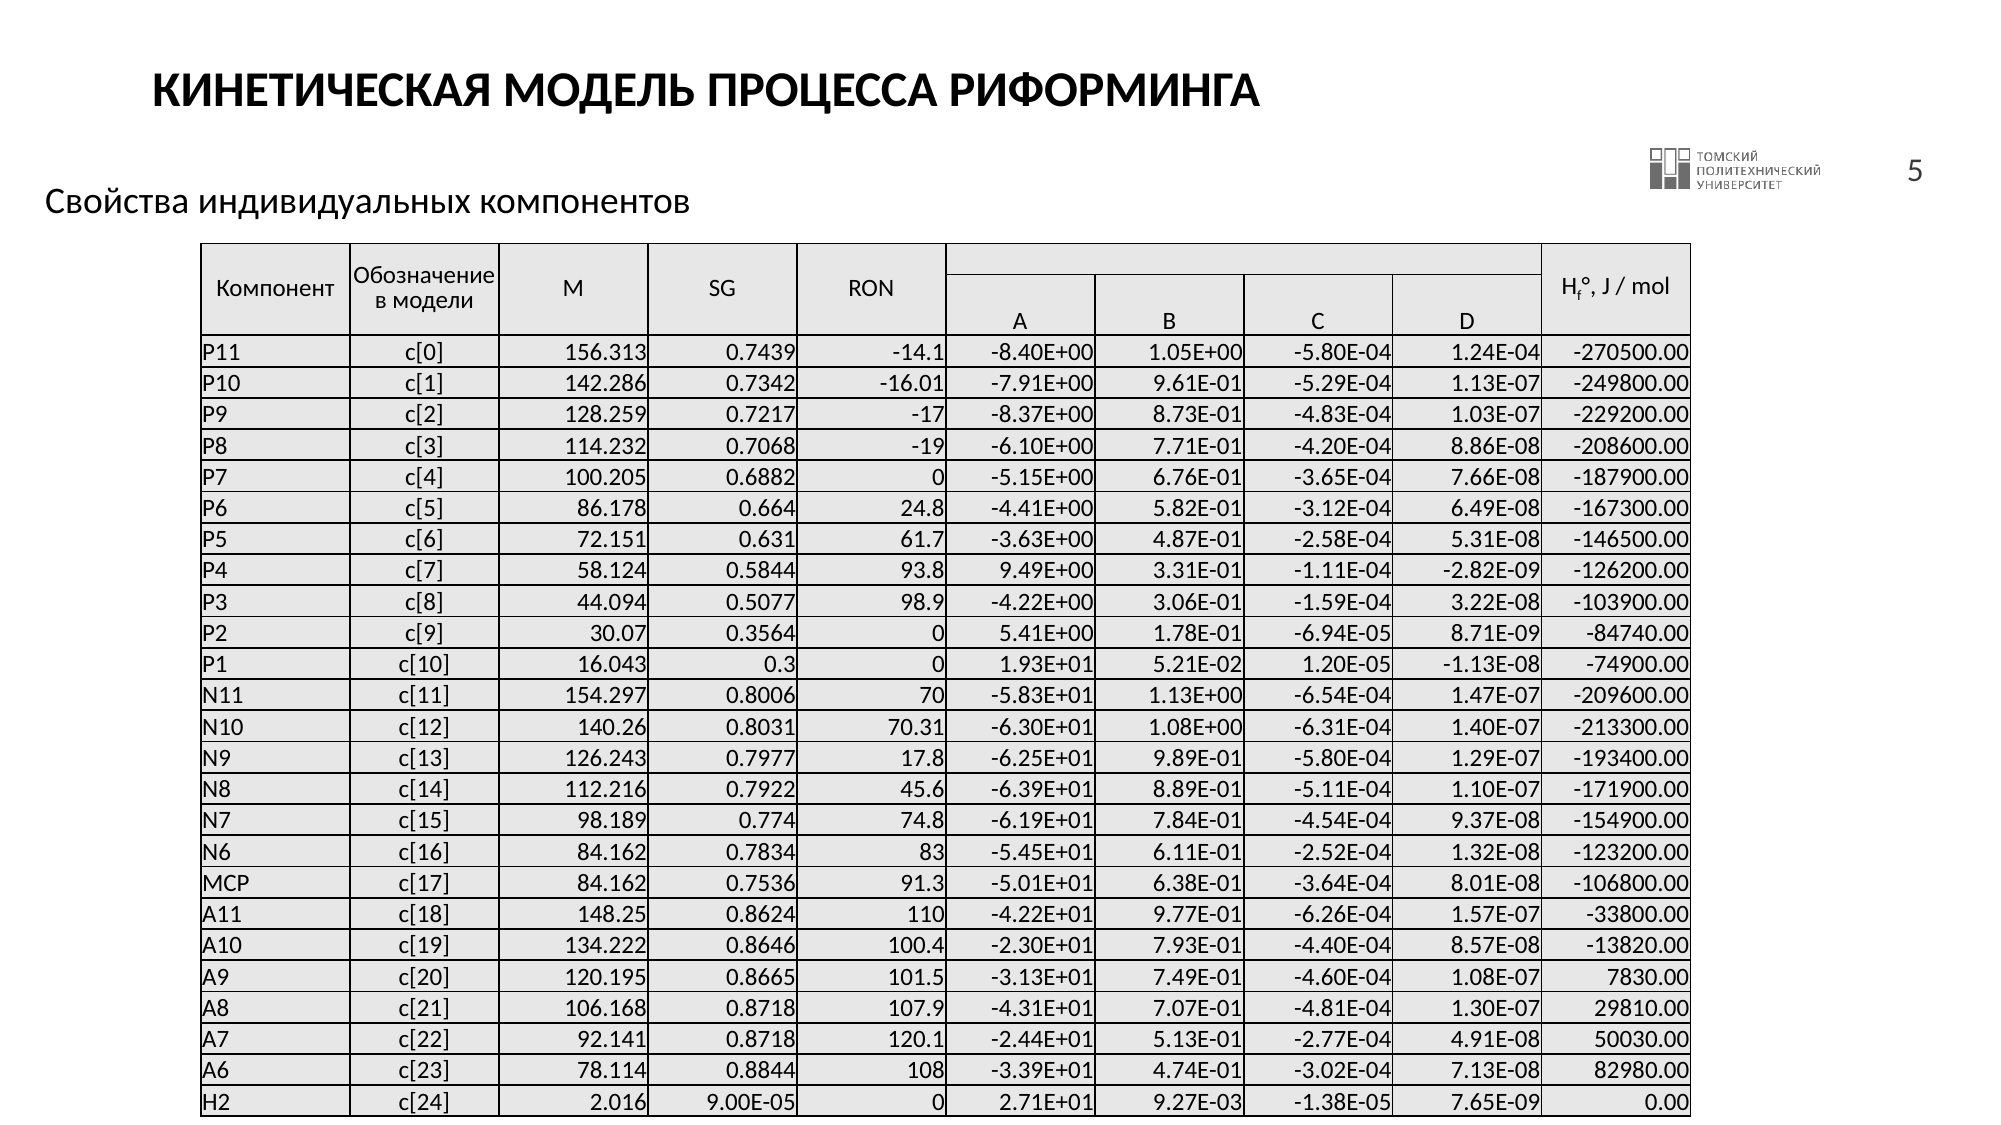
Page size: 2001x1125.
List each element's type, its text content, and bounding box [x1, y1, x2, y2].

text_box Свойства индивидуальных компонентов [30, 169, 707, 229]
title КИНЕТИЧЕСКАЯ МОДЕЛЬ ПРОЦЕССА РИФОРМИНГА [137, 24, 1755, 156]
picture [1650, 148, 1820, 189]
